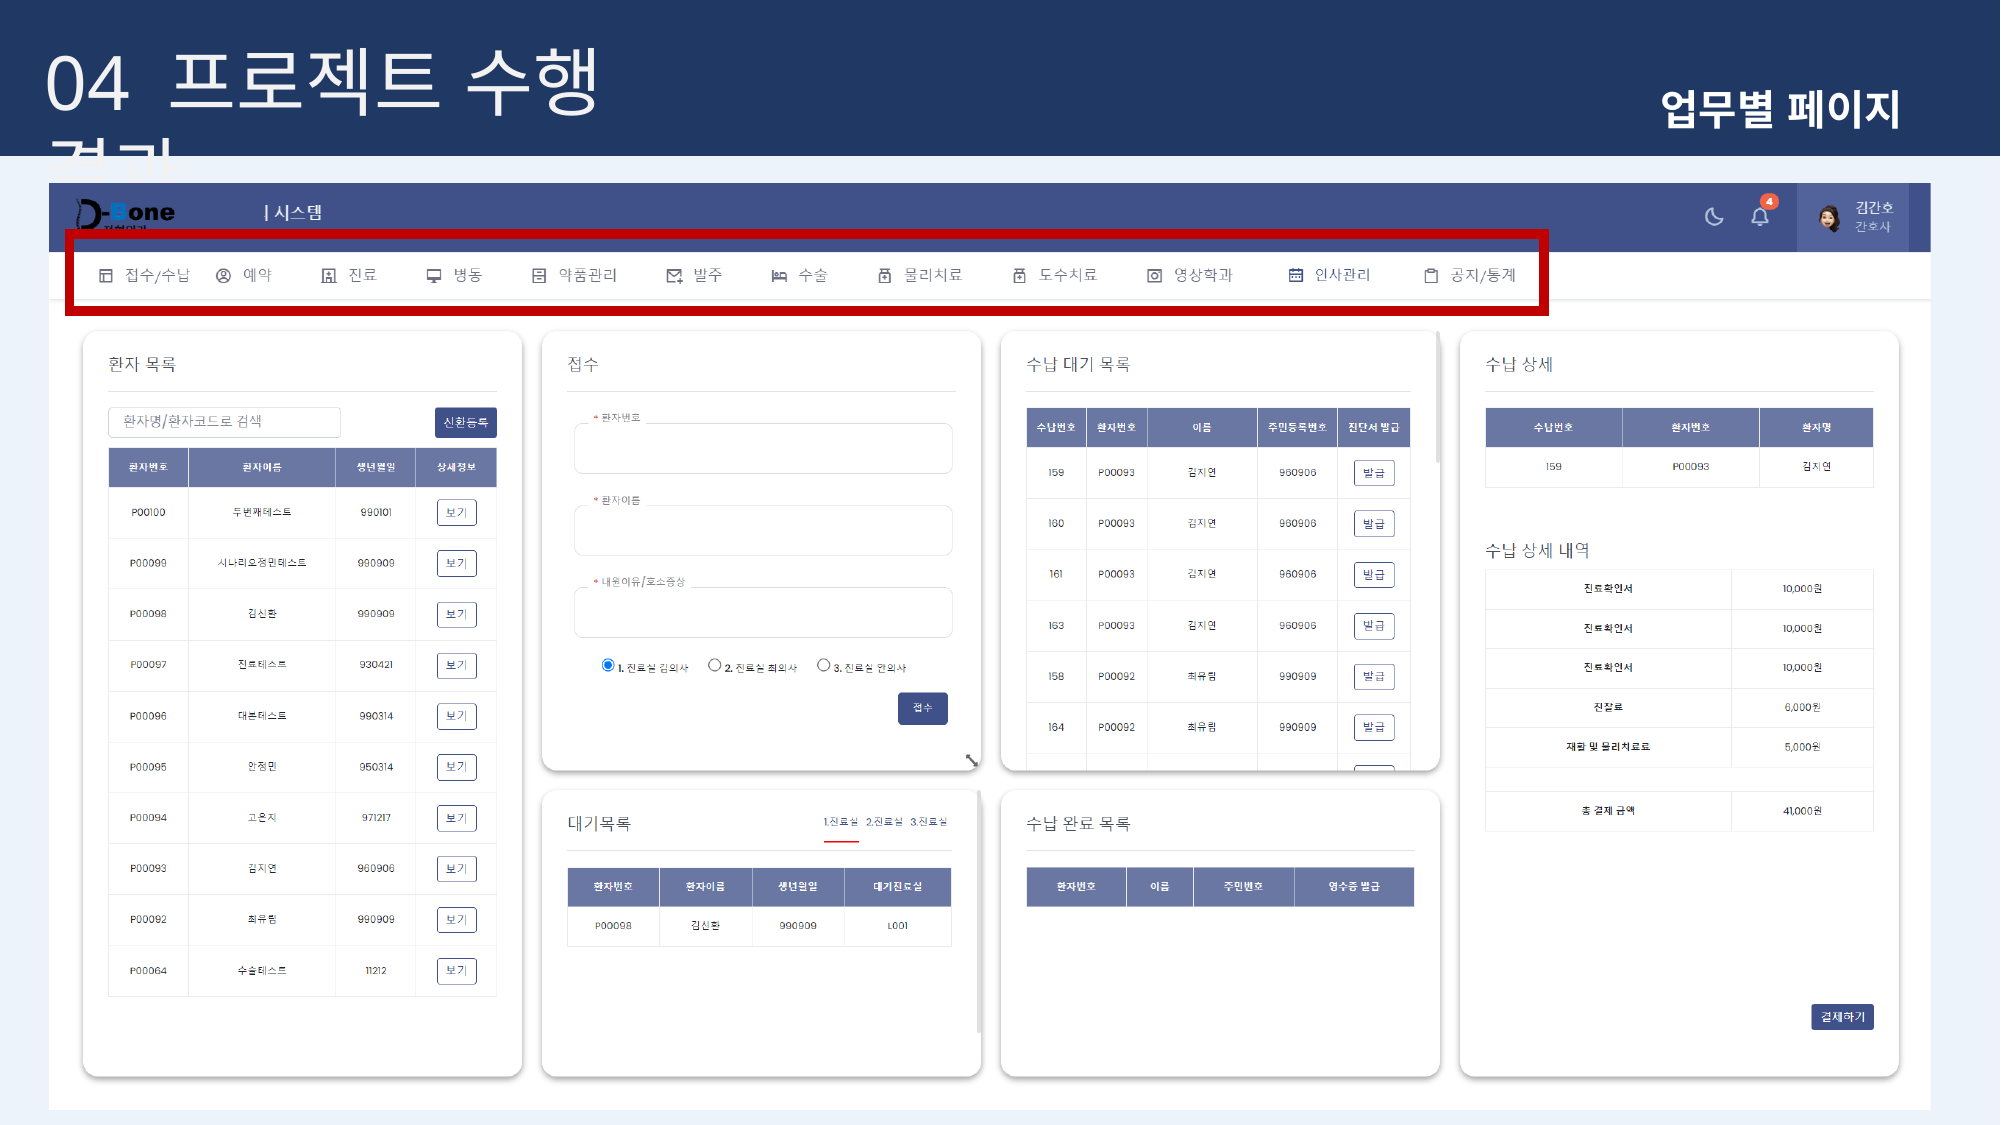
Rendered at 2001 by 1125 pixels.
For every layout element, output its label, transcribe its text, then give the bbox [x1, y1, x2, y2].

text_box [0, 0, 2000, 157]
picture [48, 183, 1931, 1110]
text_box 04 프로젝트 수행 결과 [29, 27, 768, 223]
text_box 업무별 페이지 [1645, 76, 2000, 142]
